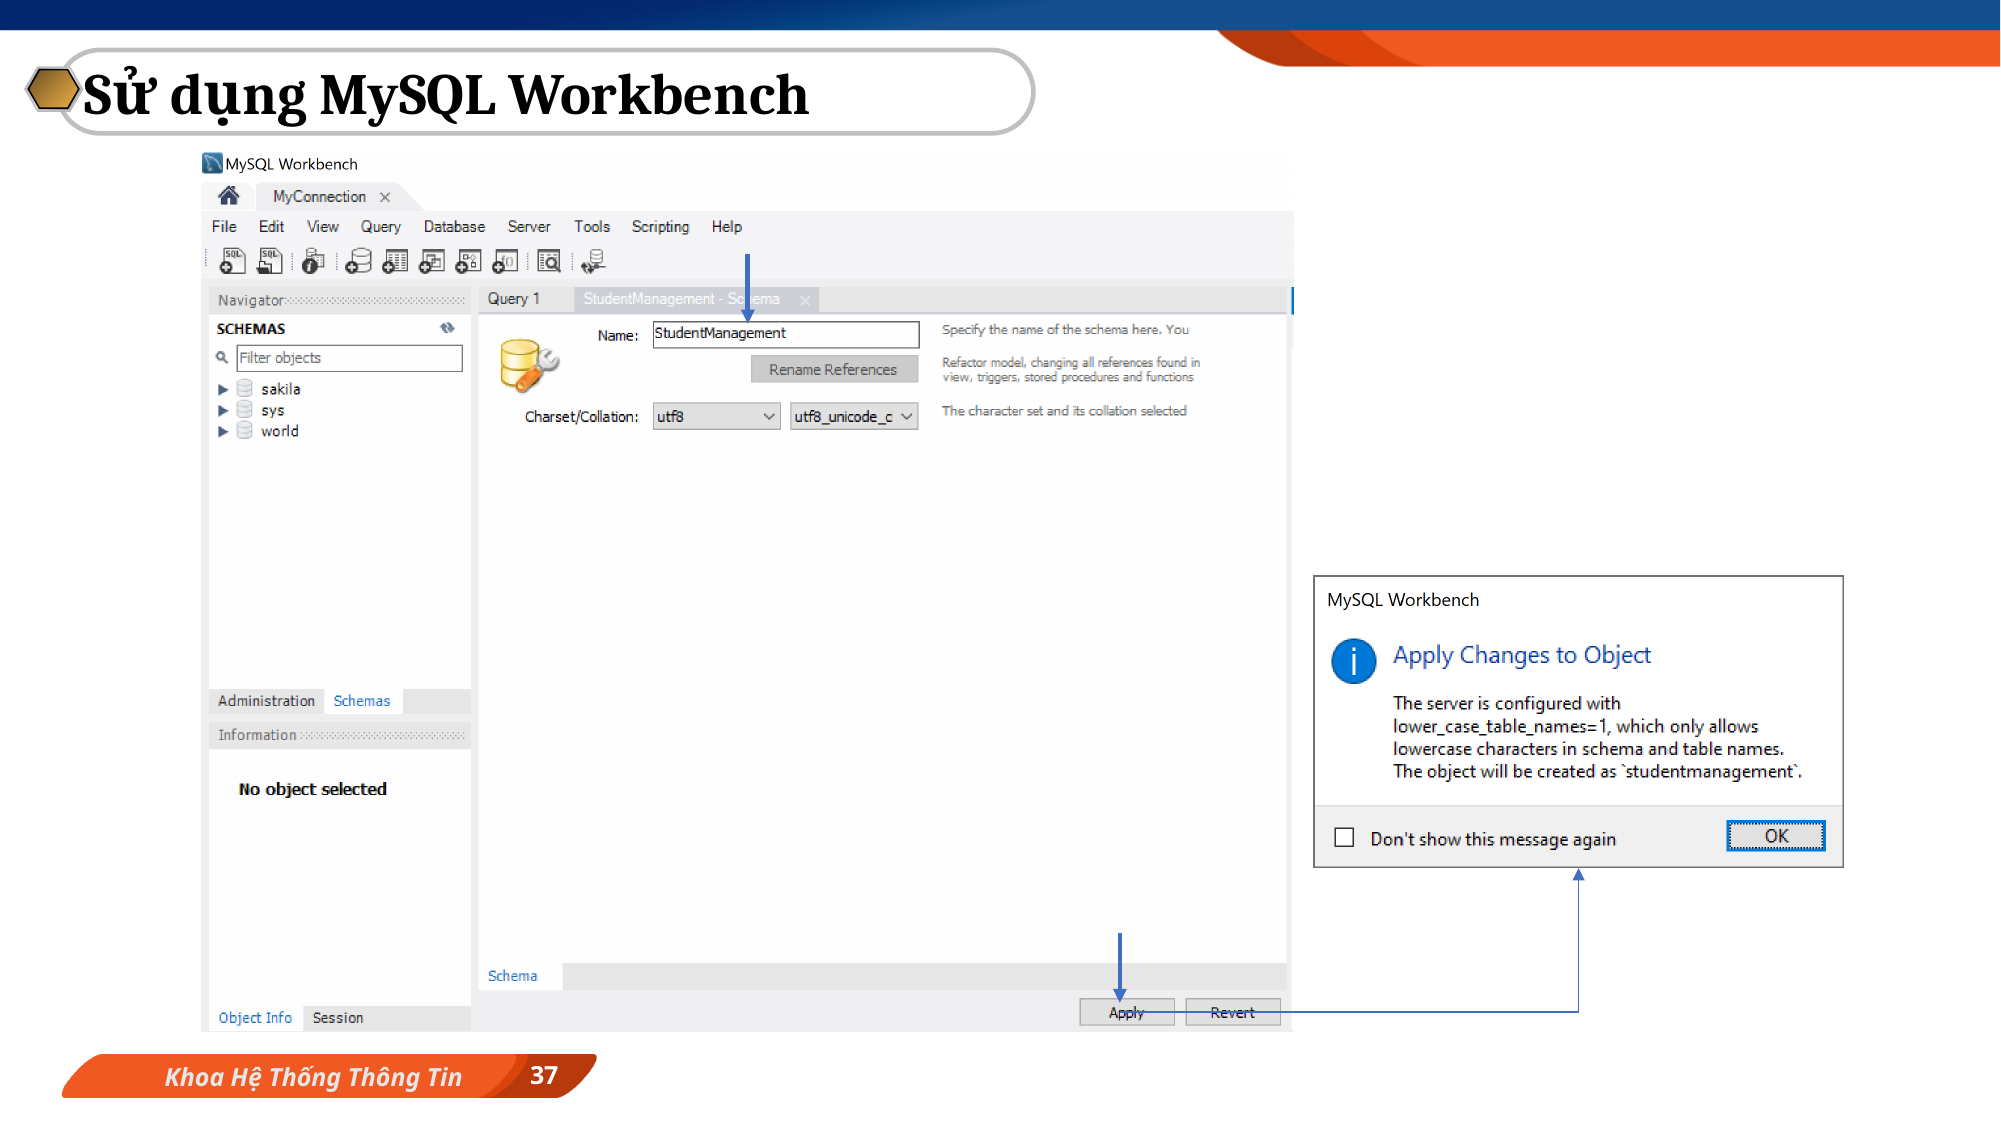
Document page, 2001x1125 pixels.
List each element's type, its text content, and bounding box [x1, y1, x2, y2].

picture [0, 0, 2001, 71]
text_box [24, 49, 1034, 134]
picture [1313, 575, 1845, 869]
footer Khoa Hệ Thống Thông Tin [119, 1054, 508, 1098]
slide_number 37 [508, 1046, 574, 1106]
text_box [1119, 867, 1579, 1013]
picture [34, 147, 1295, 1125]
